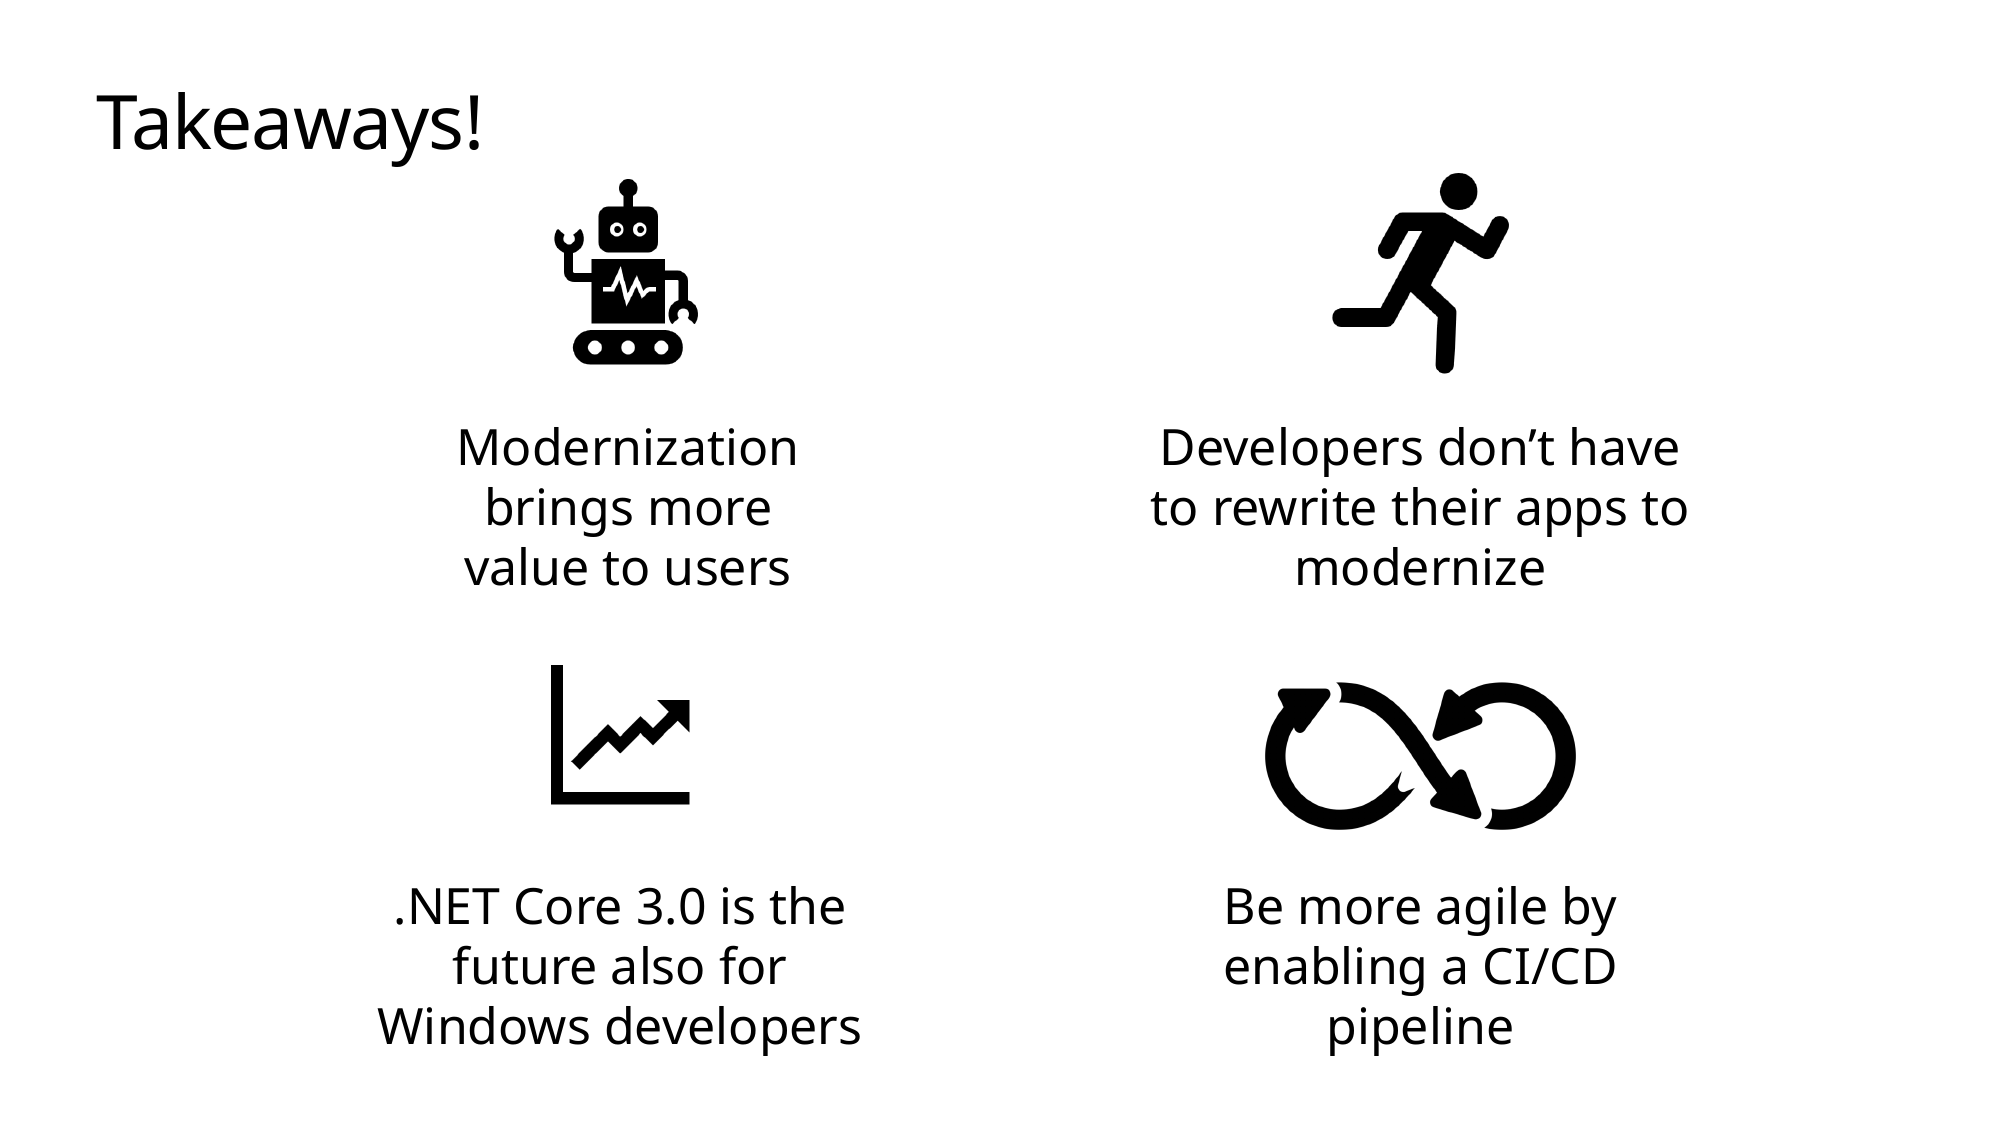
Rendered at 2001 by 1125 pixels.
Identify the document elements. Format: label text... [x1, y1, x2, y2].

title Takeaways! [96, 75, 1904, 166]
picture [1308, 161, 1533, 386]
picture [518, 165, 738, 386]
picture [522, 636, 719, 833]
picture [1259, 594, 1582, 918]
text_box .NET Core 3.0 is the future also for Windows developers [349, 874, 892, 1055]
text_box Be more agile by enabling a CI/CD pipeline [1149, 874, 1692, 1055]
text_box Developers don’t have to rewrite their apps to modernize [1149, 415, 1692, 596]
list Modernization brings more value to users [438, 415, 818, 598]
